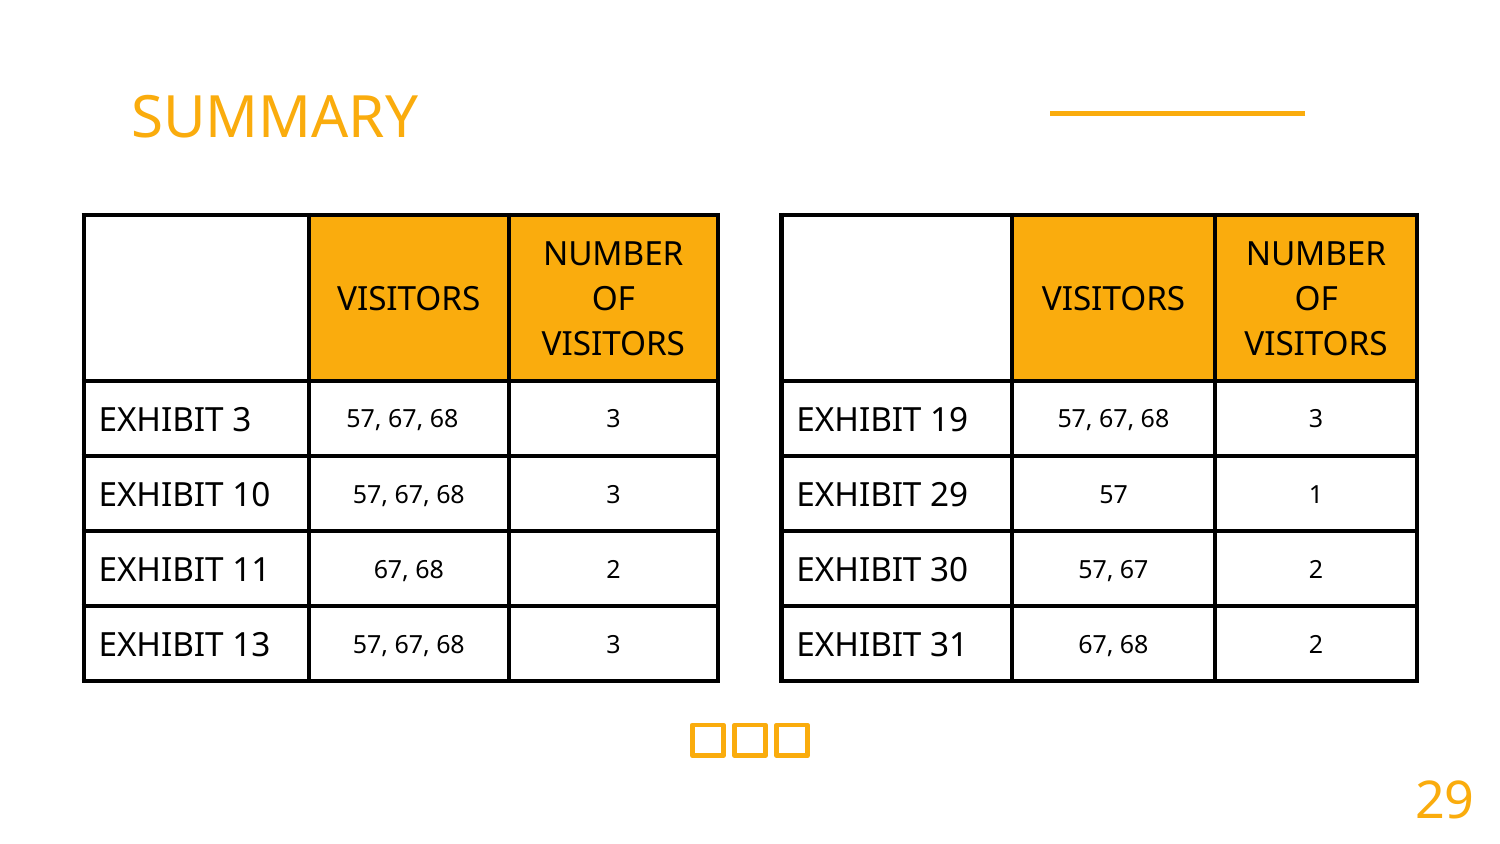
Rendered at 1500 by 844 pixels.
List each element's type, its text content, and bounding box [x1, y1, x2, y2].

table_cell 2 [1217, 533, 1415, 604]
table_cell 2 [1217, 608, 1415, 679]
title SUMMARY [116, 78, 1384, 172]
table_header NUMBER OF VISITORS [511, 217, 716, 379]
table_cell 3 [511, 458, 716, 529]
table_cell 57 [1014, 458, 1213, 529]
table_cell 3 [1217, 383, 1415, 454]
table_cell 3 [511, 383, 716, 454]
table_cell 67, 68 [1014, 608, 1213, 679]
table_cell 57, 67, 68 [1014, 383, 1213, 454]
table_cell 2 [511, 533, 716, 604]
table_cell EXHIBIT 31 [784, 608, 1010, 679]
table_cell EXHIBIT 13 [86, 608, 307, 679]
table_cell EXHIBIT 29 [784, 458, 1010, 529]
table_cell 3 [511, 608, 716, 679]
slide_number 29 [1389, 755, 1500, 844]
table_header [784, 217, 1010, 379]
table_cell EXHIBIT 10 [86, 458, 307, 529]
table_cell EXHIBIT 3 [86, 383, 307, 454]
table_header VISITORS [1014, 217, 1213, 379]
table_cell EXHIBIT 30 [784, 533, 1010, 604]
table_cell EXHIBIT 19 [784, 383, 1010, 454]
table_cell 67, 68 [311, 533, 507, 604]
table_header [86, 217, 307, 379]
table_cell 57, 67 [1014, 533, 1213, 604]
table_cell 57, 67, 68 [311, 383, 507, 454]
table_header VISITORS [311, 217, 507, 379]
table_cell 57, 67, 68 [311, 608, 507, 679]
table_header NUMBER OF VISITORS [1217, 217, 1415, 379]
table_cell 1 [1217, 458, 1415, 529]
table_cell EXHIBIT 11 [86, 533, 307, 604]
table_cell 57, 67, 68 [311, 458, 507, 529]
